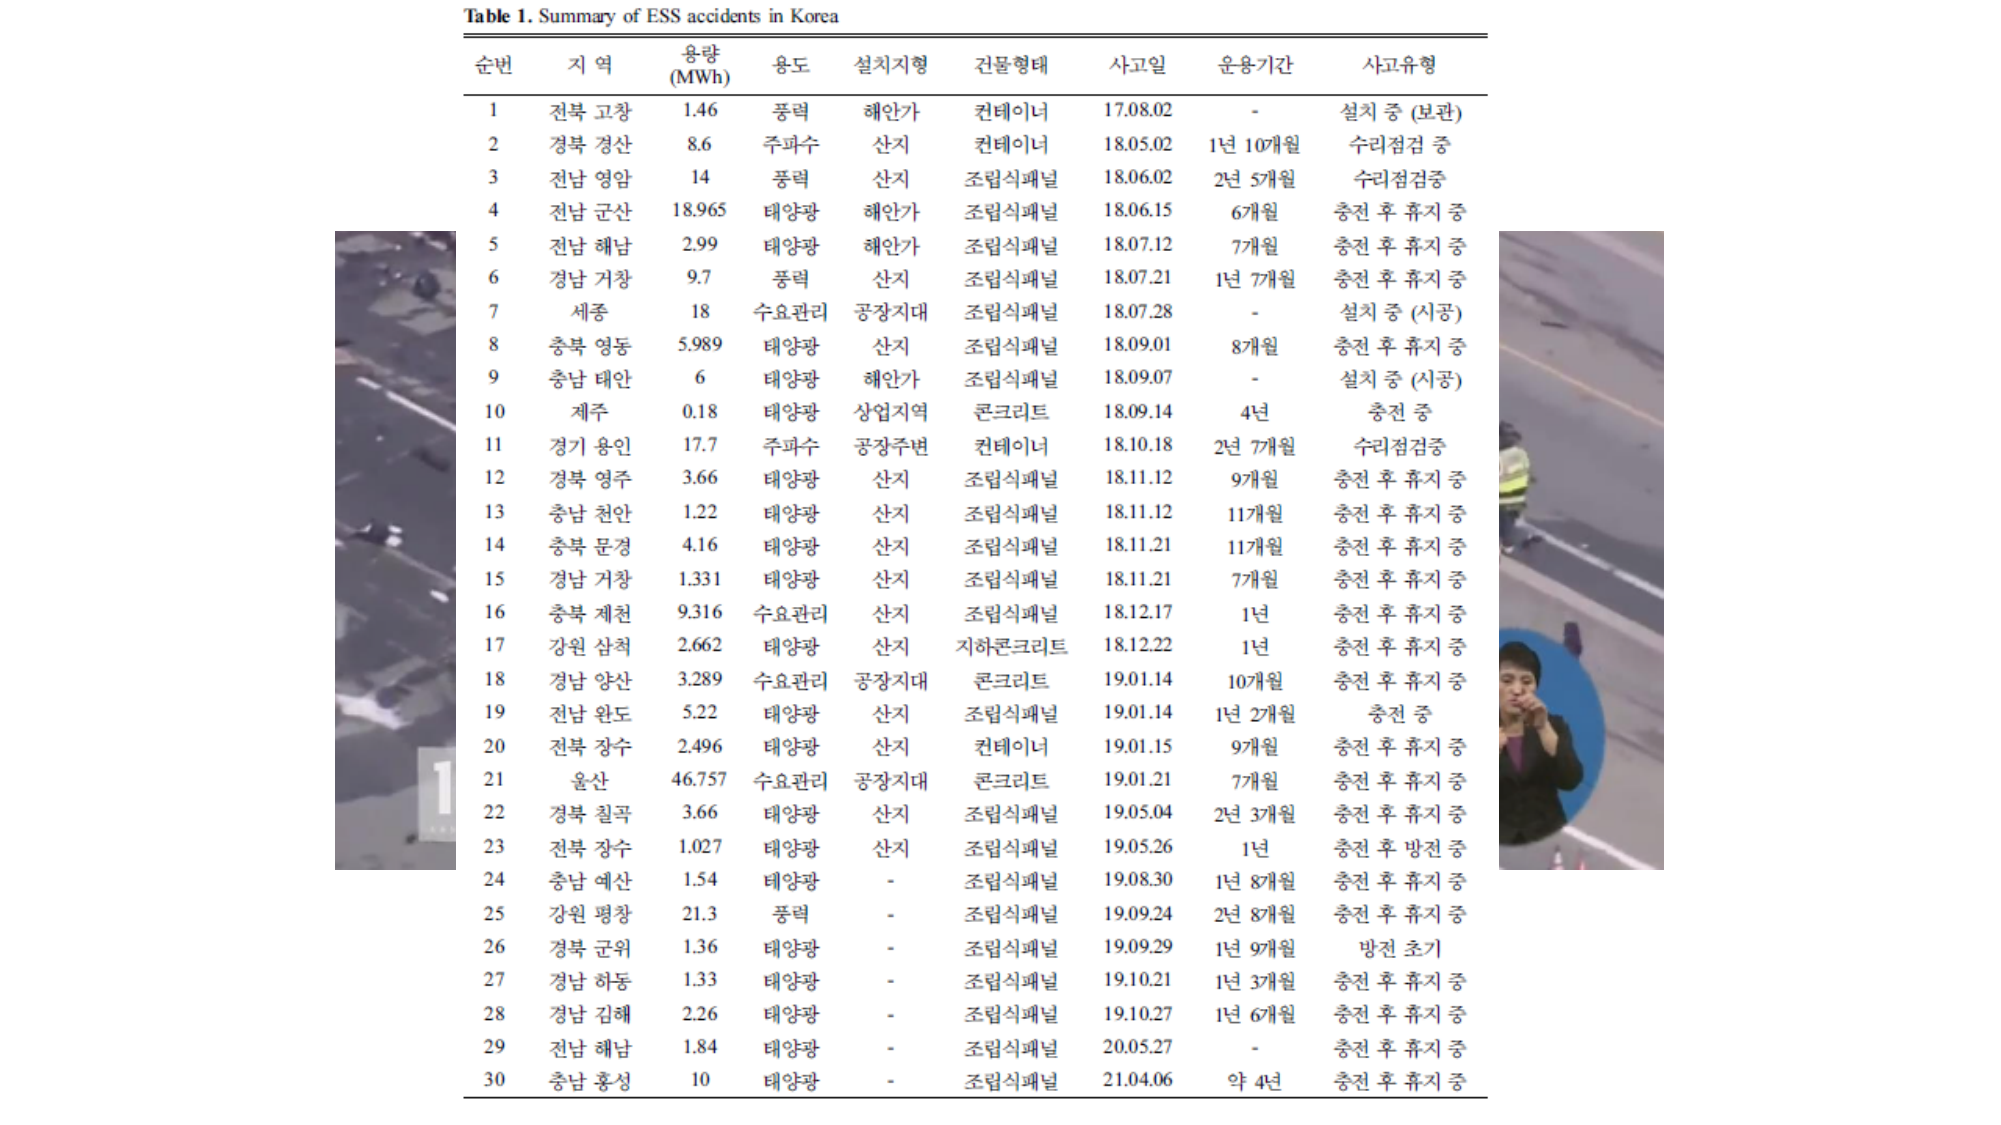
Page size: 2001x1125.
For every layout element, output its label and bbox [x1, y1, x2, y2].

picture [335, 0, 1664, 1105]
